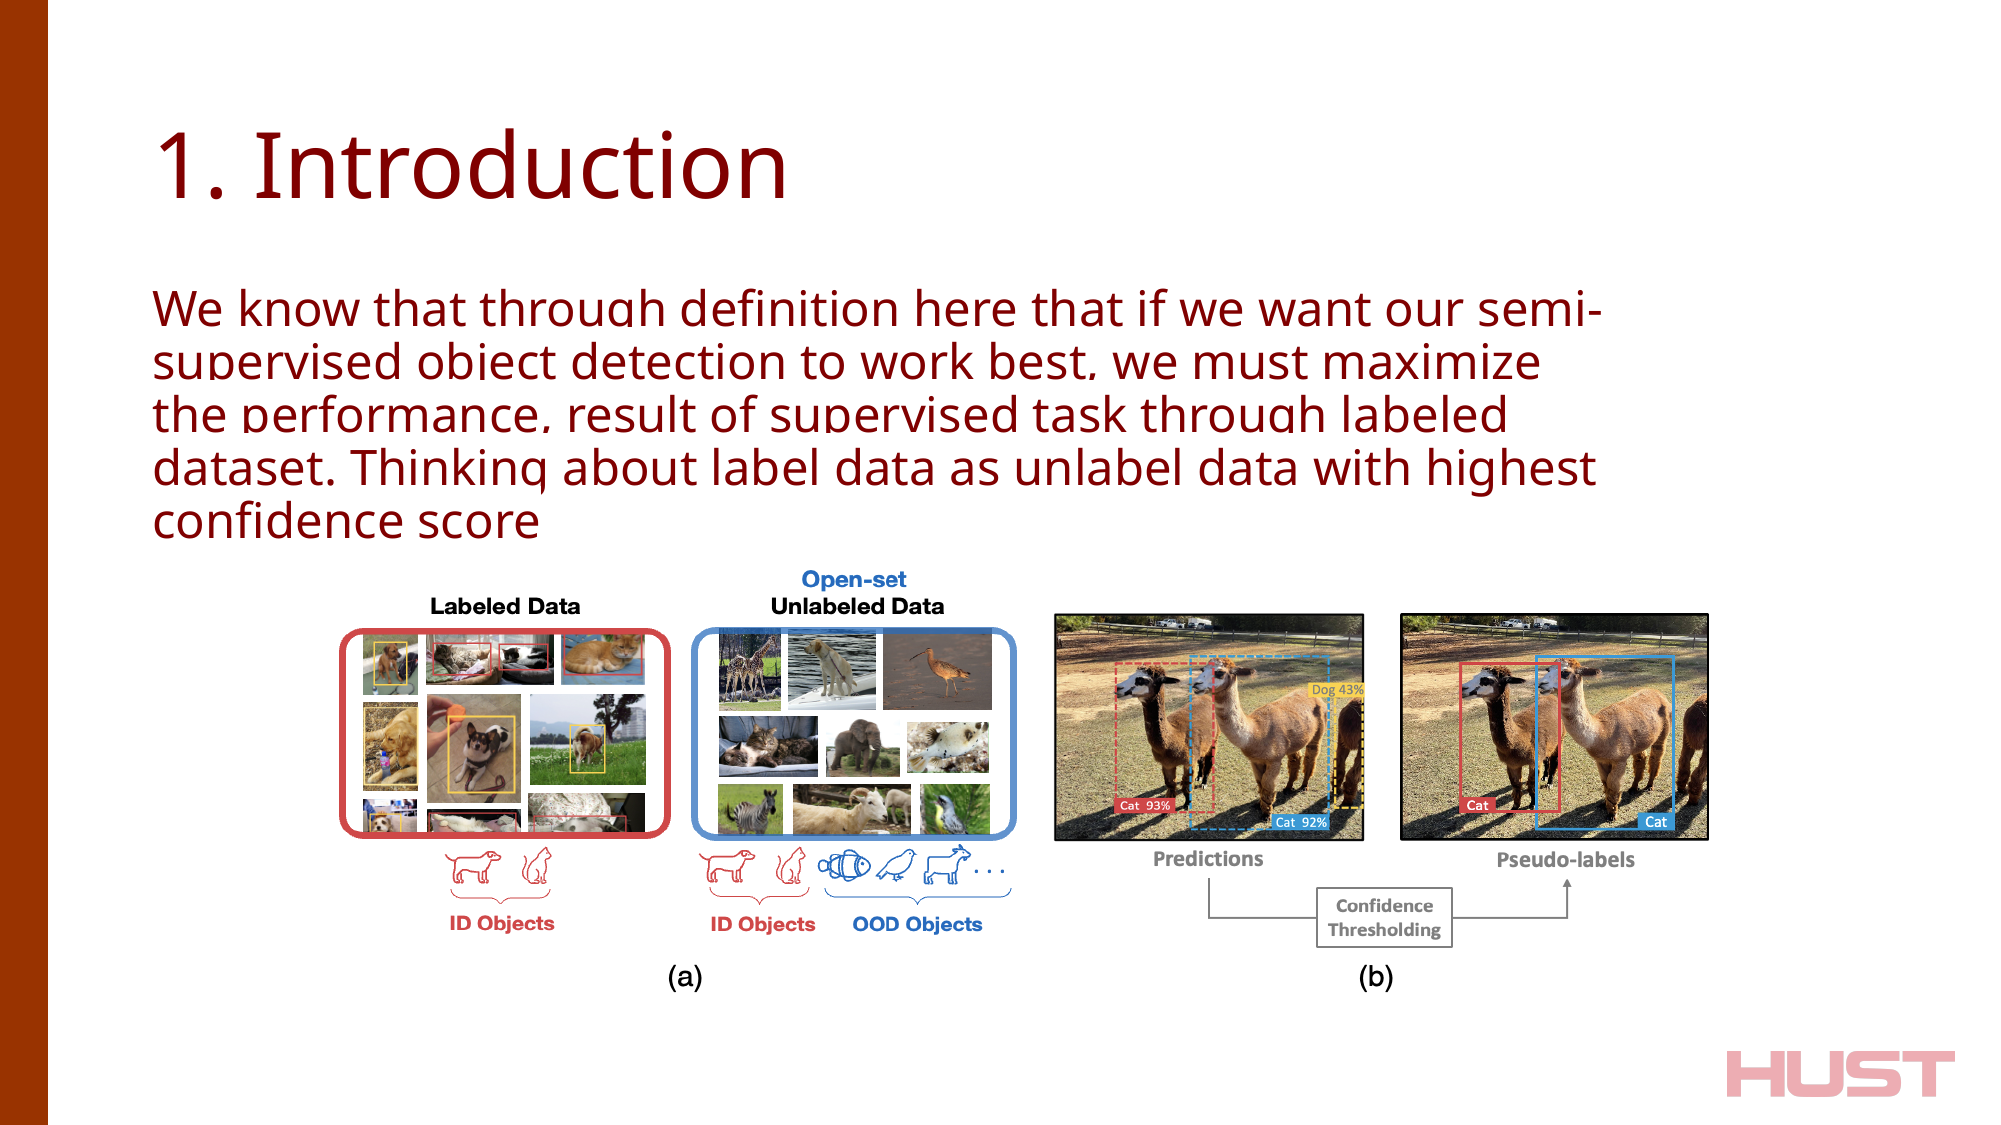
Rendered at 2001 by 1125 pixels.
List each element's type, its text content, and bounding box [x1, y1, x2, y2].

list We know that through definition here that if we want our semi-supervised object detection to work best, we must maximize the performance, result of supervised task through labeled dataset. Thinking about label data as unlabel data with highest confidence score [137, 276, 1863, 558]
title 1. Introduction [137, 59, 1863, 276]
picture [334, 561, 1718, 1002]
